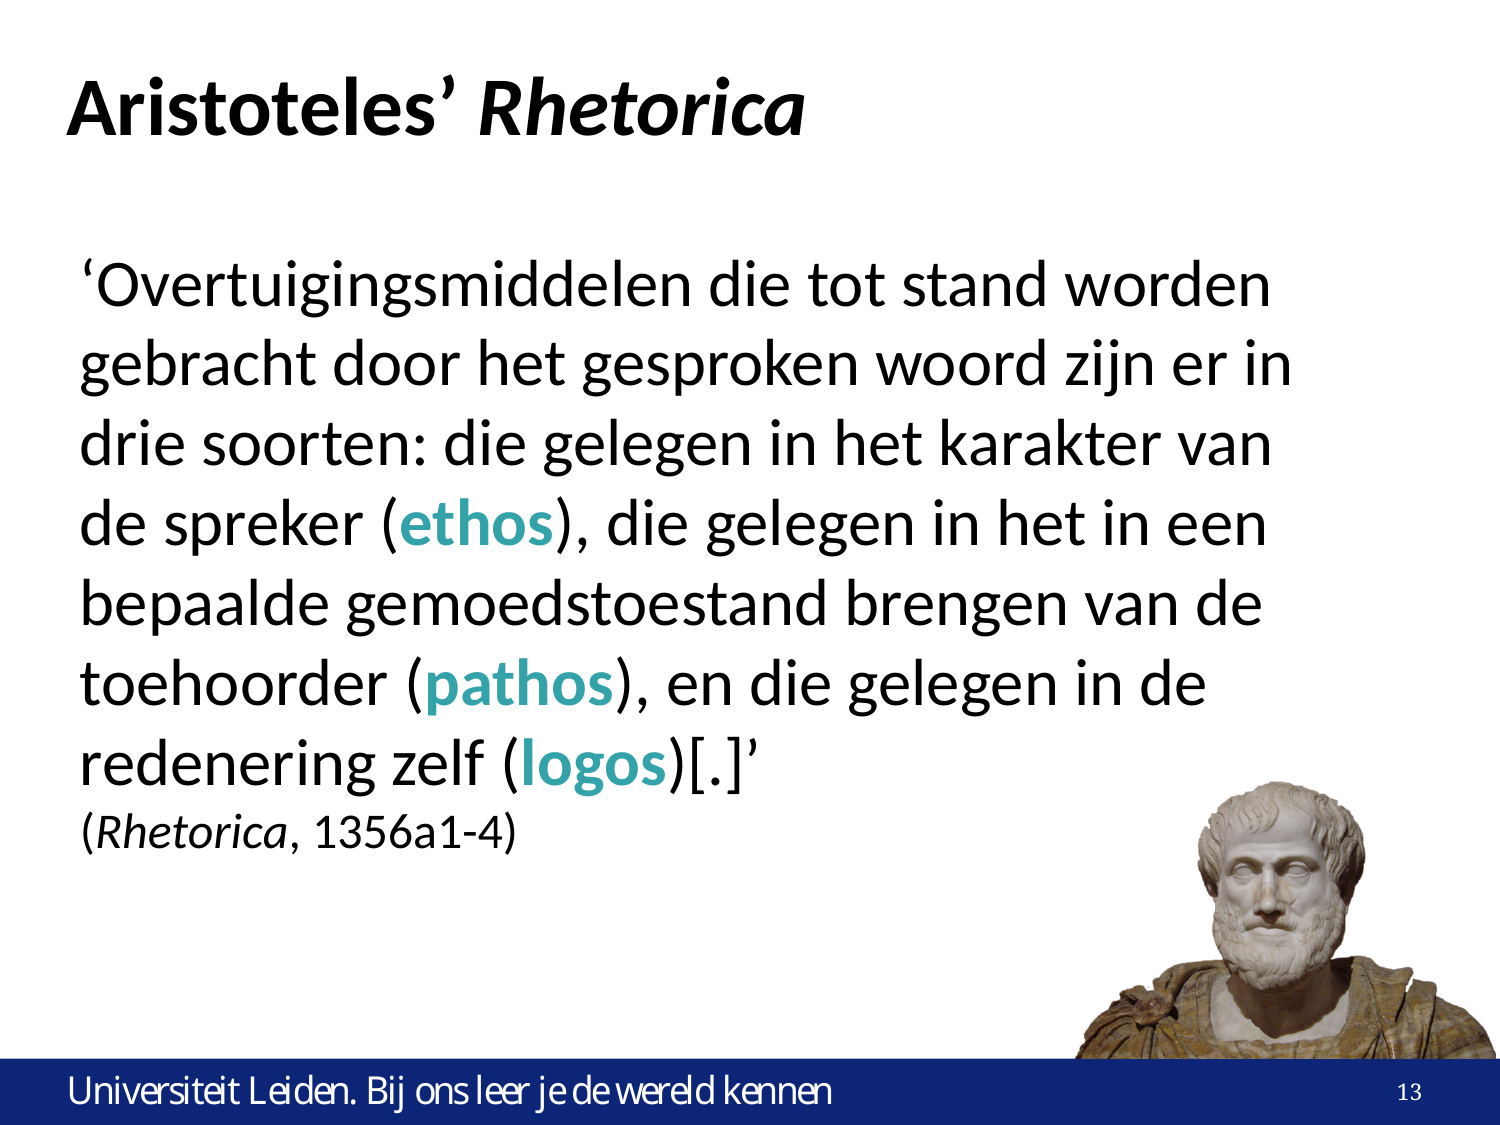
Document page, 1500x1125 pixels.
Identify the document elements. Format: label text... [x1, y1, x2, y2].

picture [1033, 751, 1496, 1059]
title Aristoteles’ Rhetorica [66, 66, 1434, 138]
text_box ‘Overtuigingsmiddelen die tot stand worden gebracht door het gesproken woord zijn er in drie soorten: die gelegen in het karakter van de spreker (ethos), die gelegen in het in een bepaalde gemoedstoestand brengen van de toehoorder (pathos), en die gelegen in de redenering zelf (logos)[.]’ (Rhetorica, 1356a1-4) [64, 231, 1368, 965]
